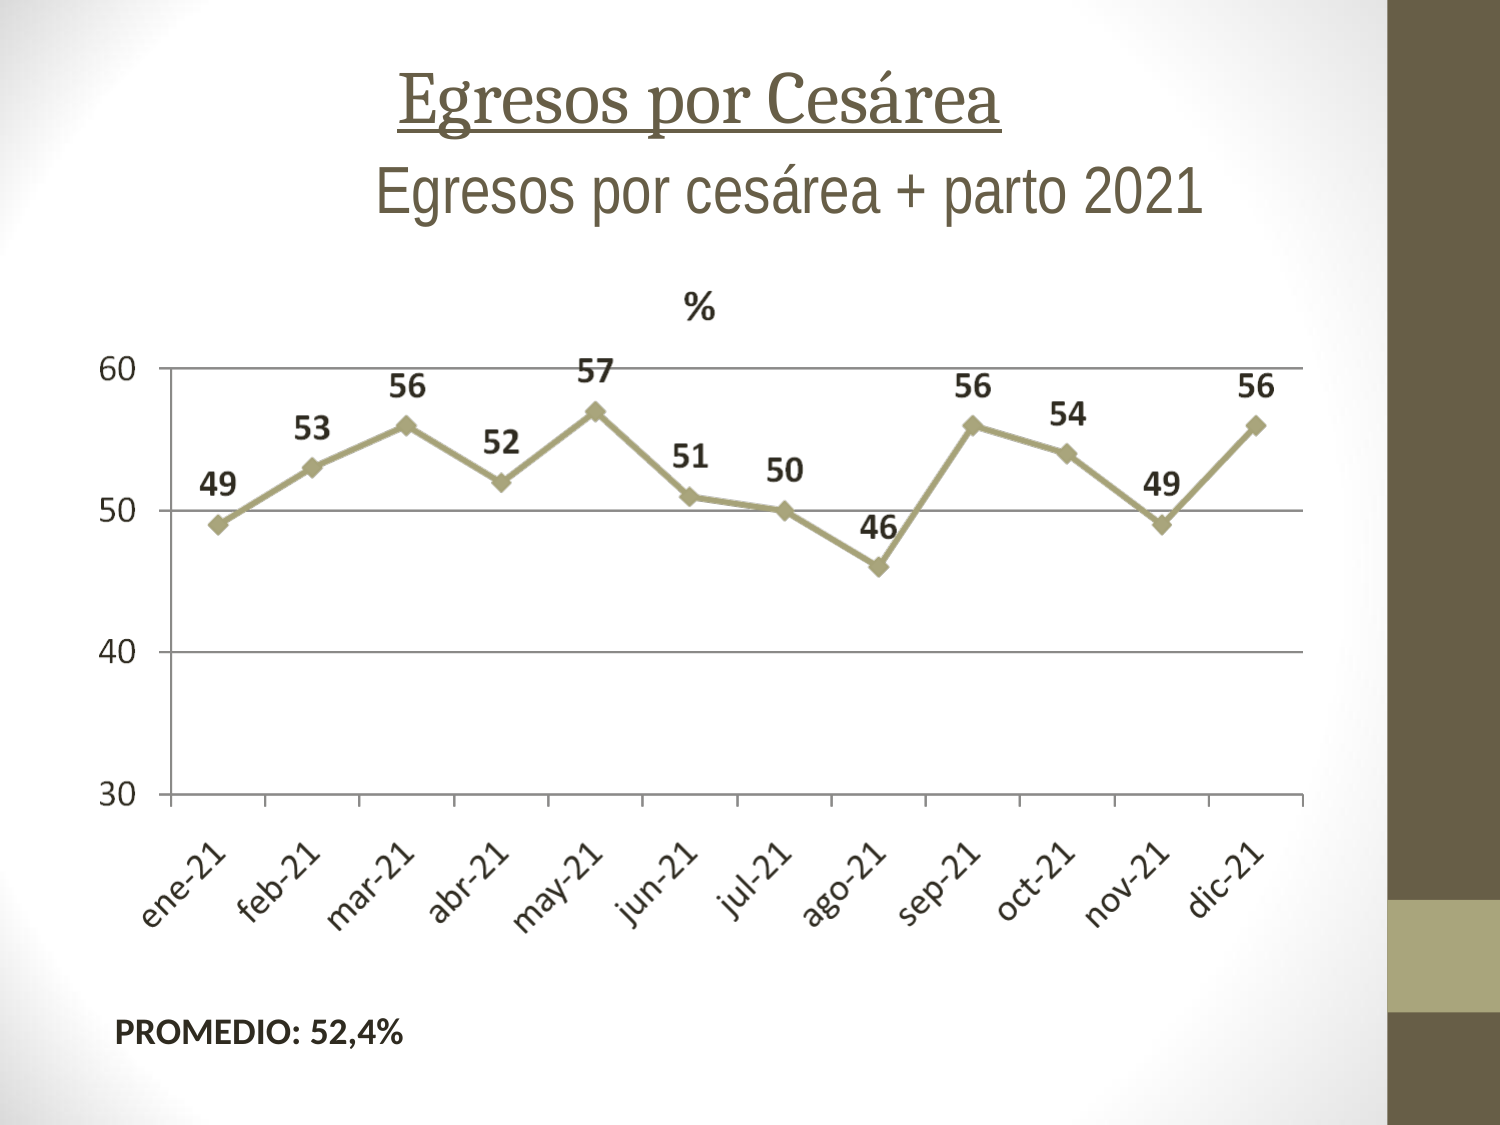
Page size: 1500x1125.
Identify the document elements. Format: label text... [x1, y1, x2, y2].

picture [0, 0, 1387, 1125]
text_box PROMEDIO: 52,4% [100, 999, 467, 1060]
title Egresos por Cesárea Egresos por cesárea + parto 2021 [74, 45, 1325, 233]
